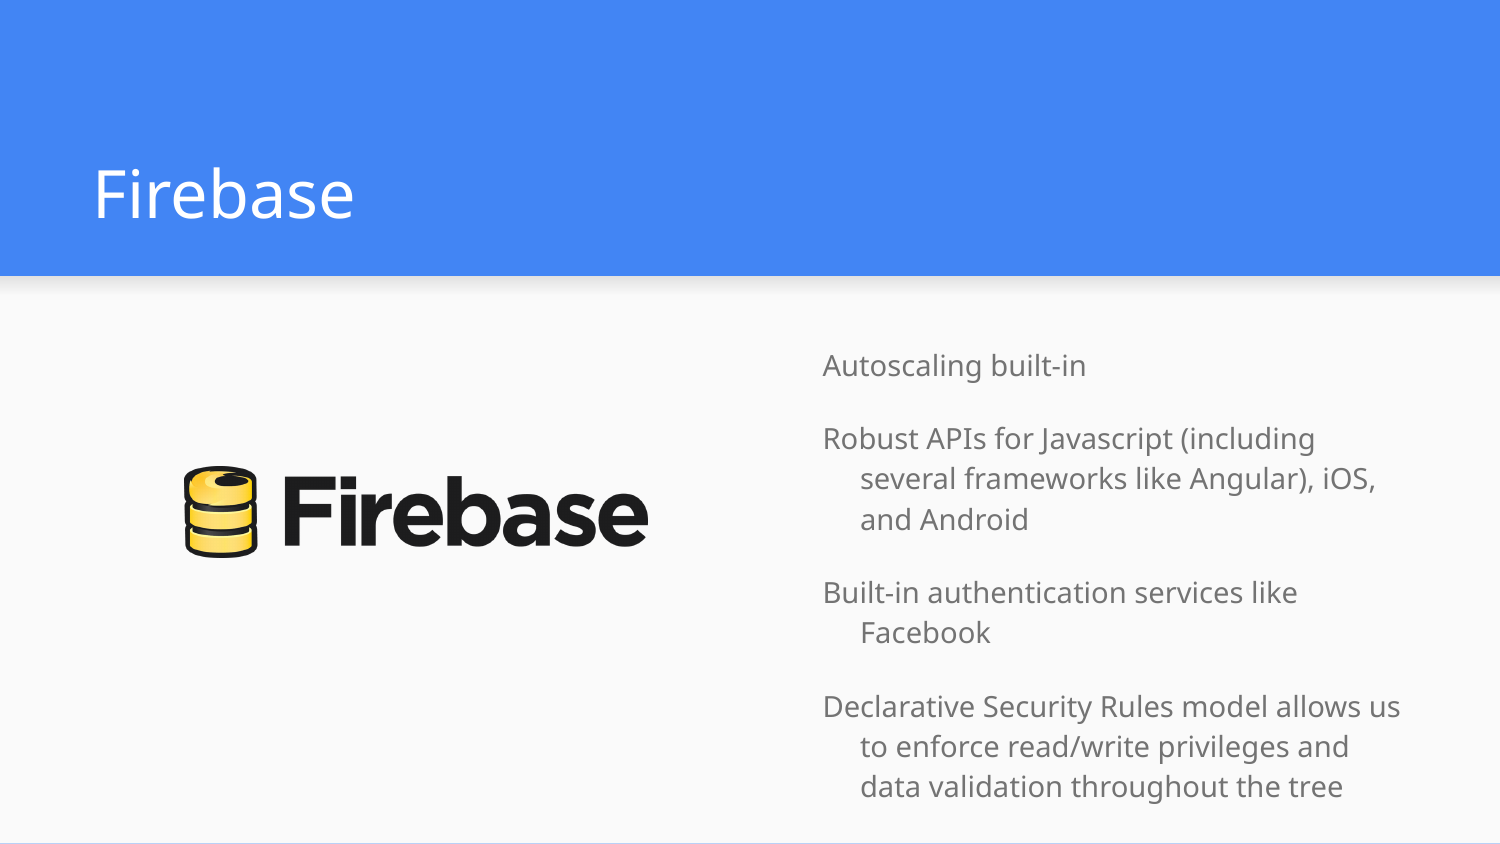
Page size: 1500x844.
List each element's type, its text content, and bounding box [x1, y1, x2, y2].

title Firebase [77, 121, 1427, 248]
picture [183, 466, 648, 558]
list Autoscaling built-in Robust APIs for Javascript (including several frameworks like Angular), iOS, and Android Built-in authentication services like Facebook Declarative Security Rules model allows us to enforce read/write privileges and data validation throughout the tree [770, 326, 1427, 772]
